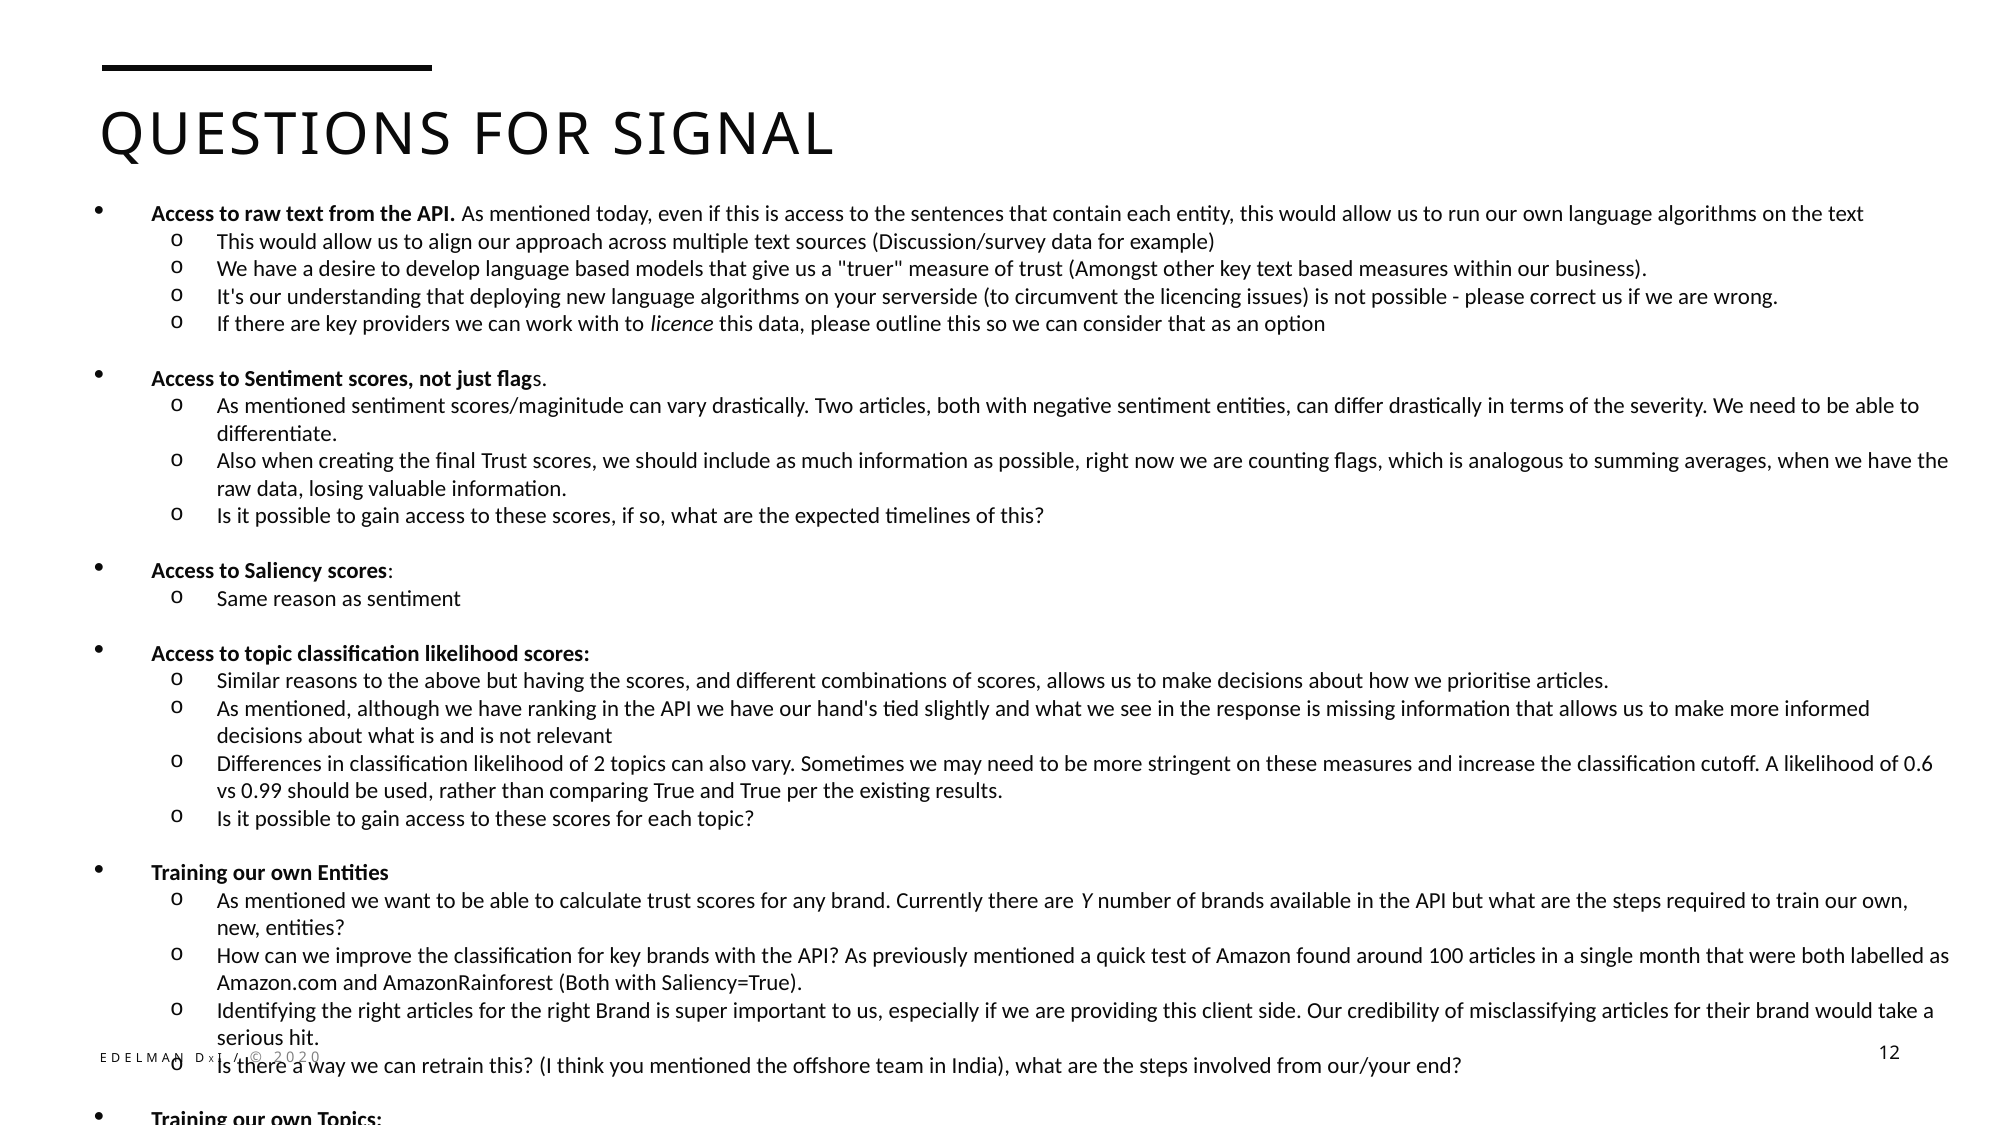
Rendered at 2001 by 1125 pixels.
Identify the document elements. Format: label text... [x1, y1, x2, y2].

title QUESTIONS FOR SIGNAL [99, 103, 1900, 188]
text_box Access to raw text from the API. As mentioned today, even if this is access to the sentences that contain each entity, this would allow us to run our own language algorithms on the text This would allow us to align our approach across multiple text sources (Discussion/survey data for example) We have a desire to develop language based models that give us a "truer" measure of trust (Amongst other key text based measures within our business). It's our understanding that deploying new language algorithms on your serverside (to circumvent the licencing issues) is not possible - please correct us if we are wrong. If there are key providers we can work with to licence this data, please outline this so we can consider that as an option Access to Sentiment scores, not just flags. As mentioned sentiment scores/maginitude can vary drastically. Two articles, both with negative sentiment entities, can differ drastically in terms of the severity. We need to be able to differentiate. Also when creating the final Trust scores, we should include as much information as possible, right now we are counting flags, which is analogous to summing averages, when we have the raw data, losing valuable information. Is it possible to gain access to these scores, if so, what are the expected timelines of this? Access to Saliency scores: Same reason as sentiment Access to topic classification likelihood scores: Similar reasons to the above but having the scores, and different combinations of scores, allows us to make decisions about how we prioritise articles. As mentioned, although we have ranking in the API we have our hand's tied slightly and what we see in the response is missing information that allows us to make more informed decisions about what is and is not relevant Differences in classification likelihood of 2 topics can also vary. Sometimes we may need to be more stringent on these measures and increase the classification cutoff. A likelihood of 0.6 vs 0.99 should be used, rather than comparing True and True per the existing results. Is it possible to gain access to these scores for each topic? Training our own Entities As mentioned we want to be able to calculate trust scores for any brand. Currently there are Y number of brands available in the API but what are the steps required to train our own, new, entities? How can we improve the classification for key brands with the API? As previously mentioned a quick test of Amazon found around 100 articles in a single month that were both labelled as Amazon.com and AmazonRainforest (Both with Saliency=True). Identifying the right articles for the right Brand is super important to us, especially if we are providing this client side. Our credibility of misclassifying articles for their brand would take a serious hit. Is there a way we can retrain this? (I think you mentioned the offshore team in India), what are the steps involved from our/your end? Training our own Topics: What are the steps to doing this? How often can we train our own topics? Exactly what do we need? A seed of X number of articles per topic [80, 191, 1972, 1125]
